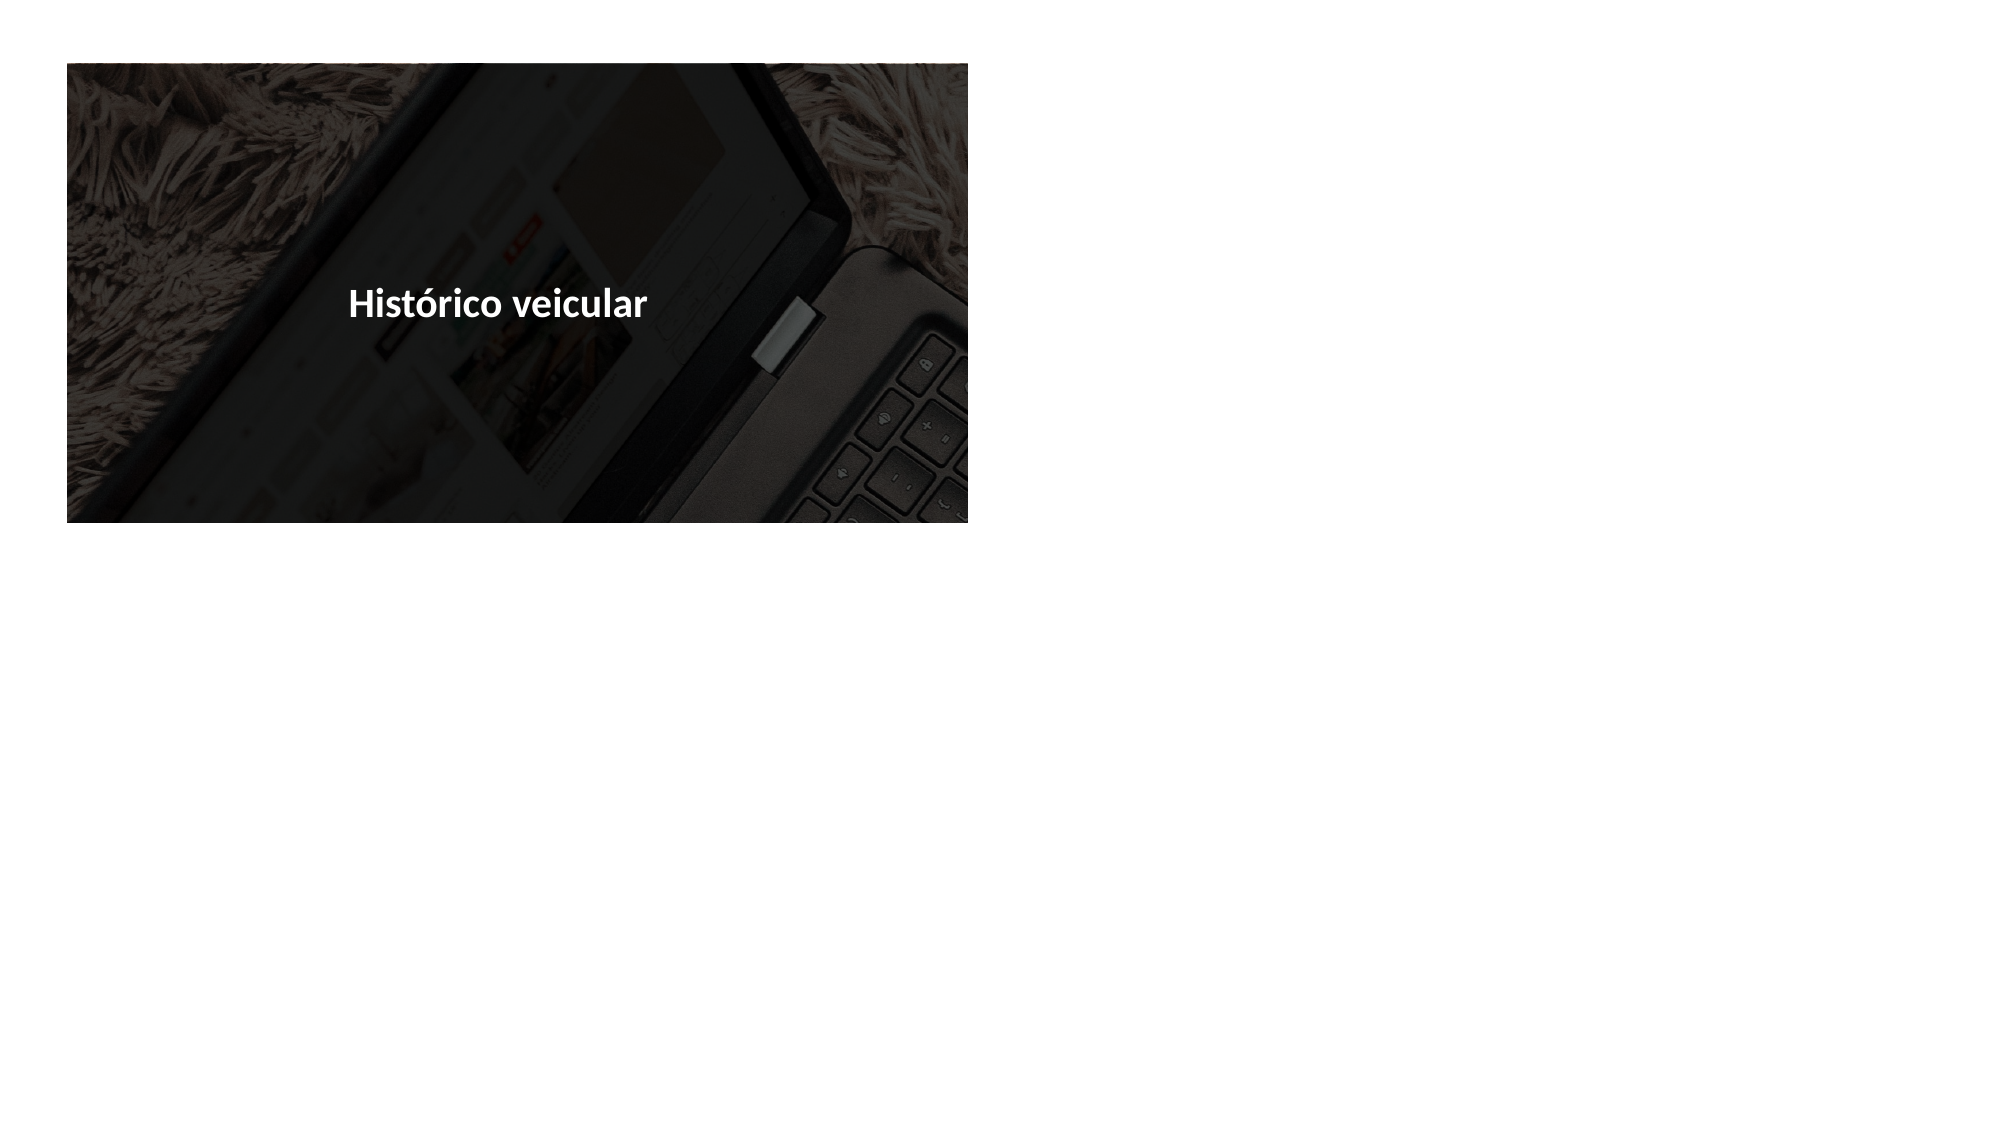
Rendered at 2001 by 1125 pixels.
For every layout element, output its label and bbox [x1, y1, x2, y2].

picture [67, 63, 1933, 1061]
